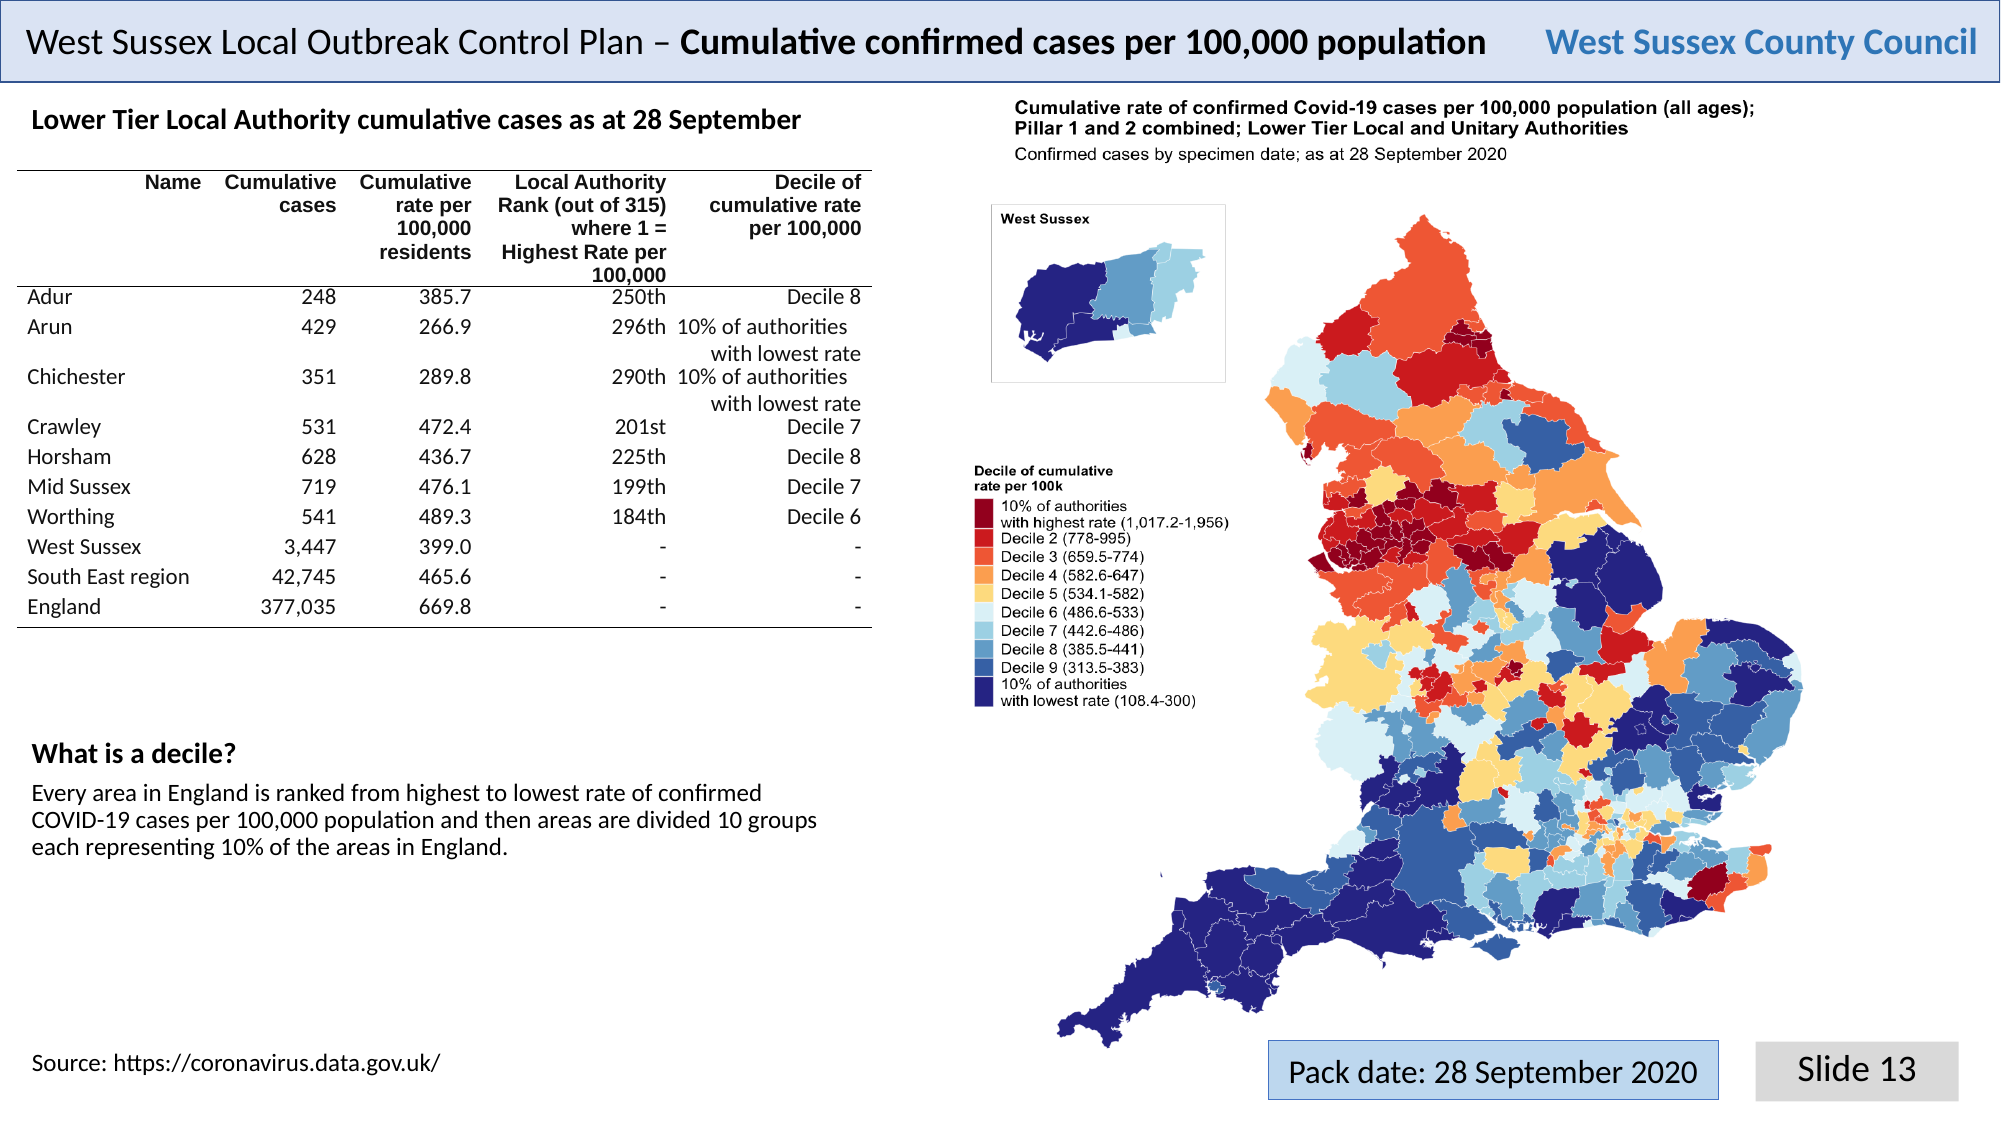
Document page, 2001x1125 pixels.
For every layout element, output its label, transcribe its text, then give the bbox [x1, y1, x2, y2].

table_cell 476.1 [347, 477, 482, 507]
table_cell 289.8 [347, 367, 482, 417]
table_cell 250th [482, 287, 677, 317]
list What is a decile? [16, 731, 562, 772]
table_cell 201st [482, 417, 677, 447]
table_cell Decile 7 [677, 477, 872, 507]
table_cell 3,447 [212, 537, 347, 567]
table_cell - [677, 567, 872, 597]
table_cell 472.4 [347, 417, 482, 447]
table_cell 377,035 [212, 597, 347, 627]
table_cell 184th [482, 507, 677, 537]
table_cell 290th [482, 367, 677, 417]
table_cell Worthing [17, 507, 212, 537]
table_cell Crawley [17, 417, 212, 447]
table_cell Adur [17, 287, 212, 317]
table_cell 531 [212, 417, 347, 447]
table_cell 489.3 [347, 507, 482, 537]
table_cell England [17, 597, 212, 627]
table_cell 628 [212, 447, 347, 477]
table_cell Decile 6 [677, 507, 872, 537]
table_cell 225th [482, 447, 677, 477]
table_cell Decile 8 [677, 447, 872, 477]
table_cell 351 [212, 367, 347, 417]
table_cell 266.9 [347, 317, 482, 367]
list Source: https://coronavirus.data.gov.uk/ [17, 1042, 660, 1103]
picture [895, 91, 1959, 1104]
table_cell Decile 7 [677, 417, 872, 447]
table_cell 719 [212, 477, 347, 507]
table_header Decile of cumulative rate per 100,000 [677, 171, 872, 286]
table_cell 296th [482, 317, 677, 367]
list Every area in England is ranked from highest to lowest rate of confirmed COVID-19 cases per 100,000 population and then areas are divided 10 groups each representing 10% of the areas in England. [16, 772, 853, 900]
table_cell - [482, 597, 677, 627]
table_cell 10% of authorities with lowest rate [677, 367, 872, 417]
table_cell 465.6 [347, 567, 482, 597]
table_cell - [677, 597, 872, 627]
table_cell 248 [212, 287, 347, 317]
table_cell South East region [17, 567, 212, 597]
table_header Cumulative rate per 100,000 residents [347, 171, 482, 286]
table_cell Arun [17, 317, 212, 367]
table_cell 669.8 [347, 597, 482, 627]
table_cell 429 [212, 317, 347, 367]
table_cell - [677, 537, 872, 567]
table_cell 436.7 [347, 447, 482, 477]
table_header Name [17, 171, 212, 286]
table_cell 42,745 [212, 567, 347, 597]
table_cell 541 [212, 507, 347, 537]
table_cell 199th [482, 477, 677, 507]
table_cell - [482, 567, 677, 597]
table_cell Horsham [17, 447, 212, 477]
table_cell 385.7 [347, 287, 482, 317]
table_header Cumulative cases [212, 171, 347, 286]
table_cell - [482, 537, 677, 567]
table_cell Mid Sussex [17, 477, 212, 507]
table_cell Decile 8 [677, 287, 872, 317]
list Lower Tier Local Authority cumulative cases as at 28 September [16, 97, 895, 173]
table_cell 399.0 [347, 537, 482, 567]
table_cell Chichester [17, 367, 212, 417]
table_cell 10% of authorities with lowest rate [677, 317, 872, 367]
table_cell West Sussex [17, 537, 212, 567]
table_header Local Authority Rank (out of 315) where 1 = Highest Rate per 100,000 [482, 171, 677, 286]
